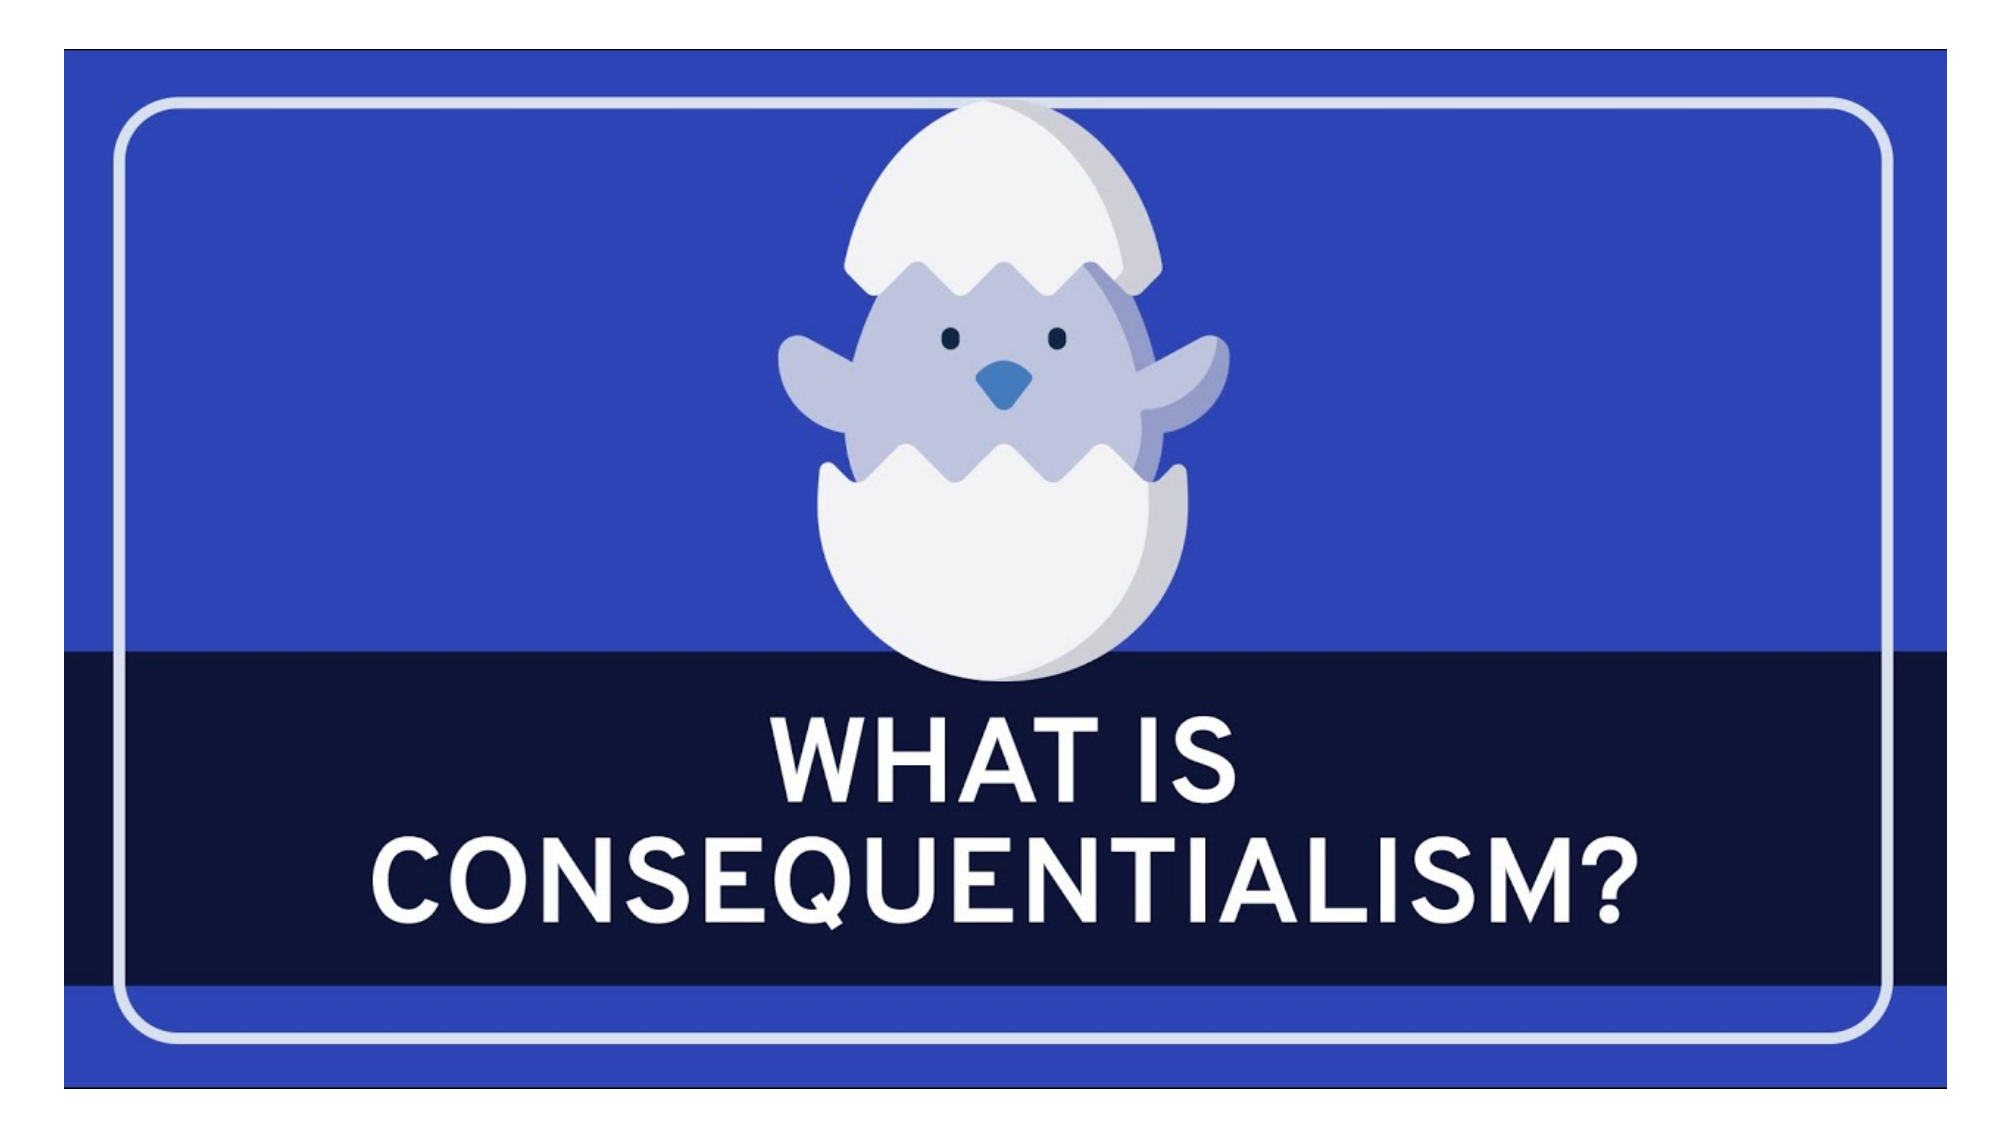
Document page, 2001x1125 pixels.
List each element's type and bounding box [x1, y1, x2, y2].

picture [64, 49, 1947, 1089]
